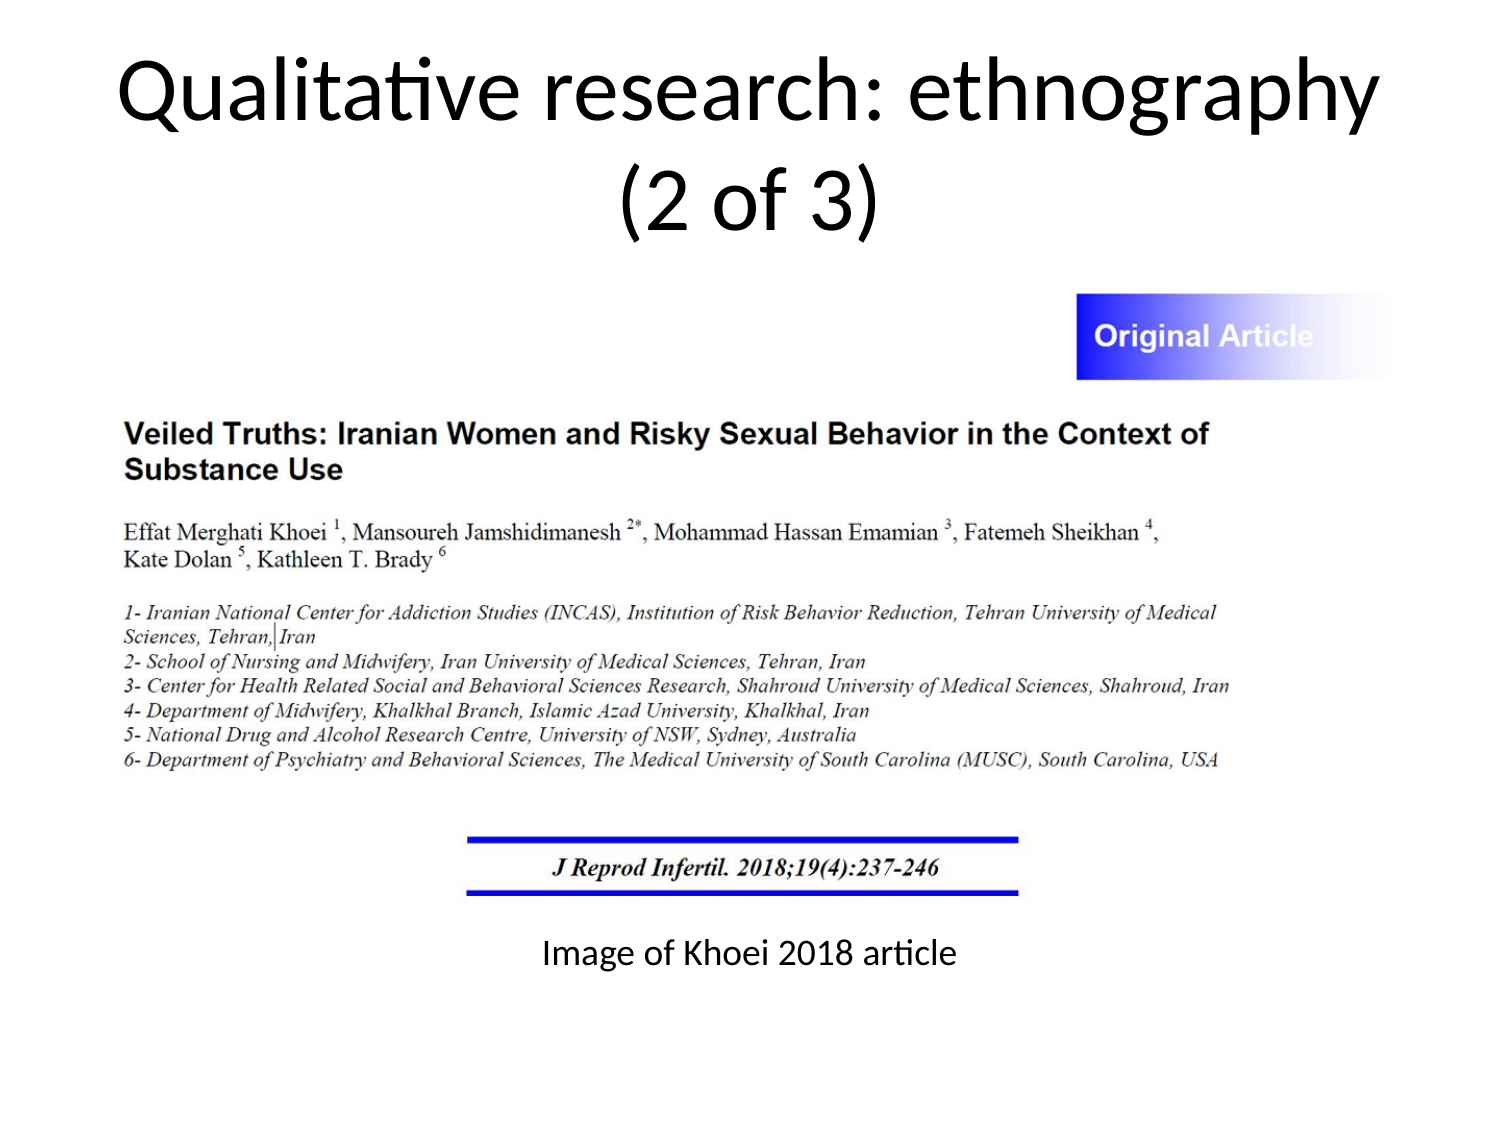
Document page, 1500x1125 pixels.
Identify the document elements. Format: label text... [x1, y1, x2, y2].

picture [89, 262, 1411, 921]
title Qualitative research: ethnography (2 of 3) [75, 45, 1425, 233]
text_box Image of Khoei 2018 article [74, 920, 1425, 1005]
